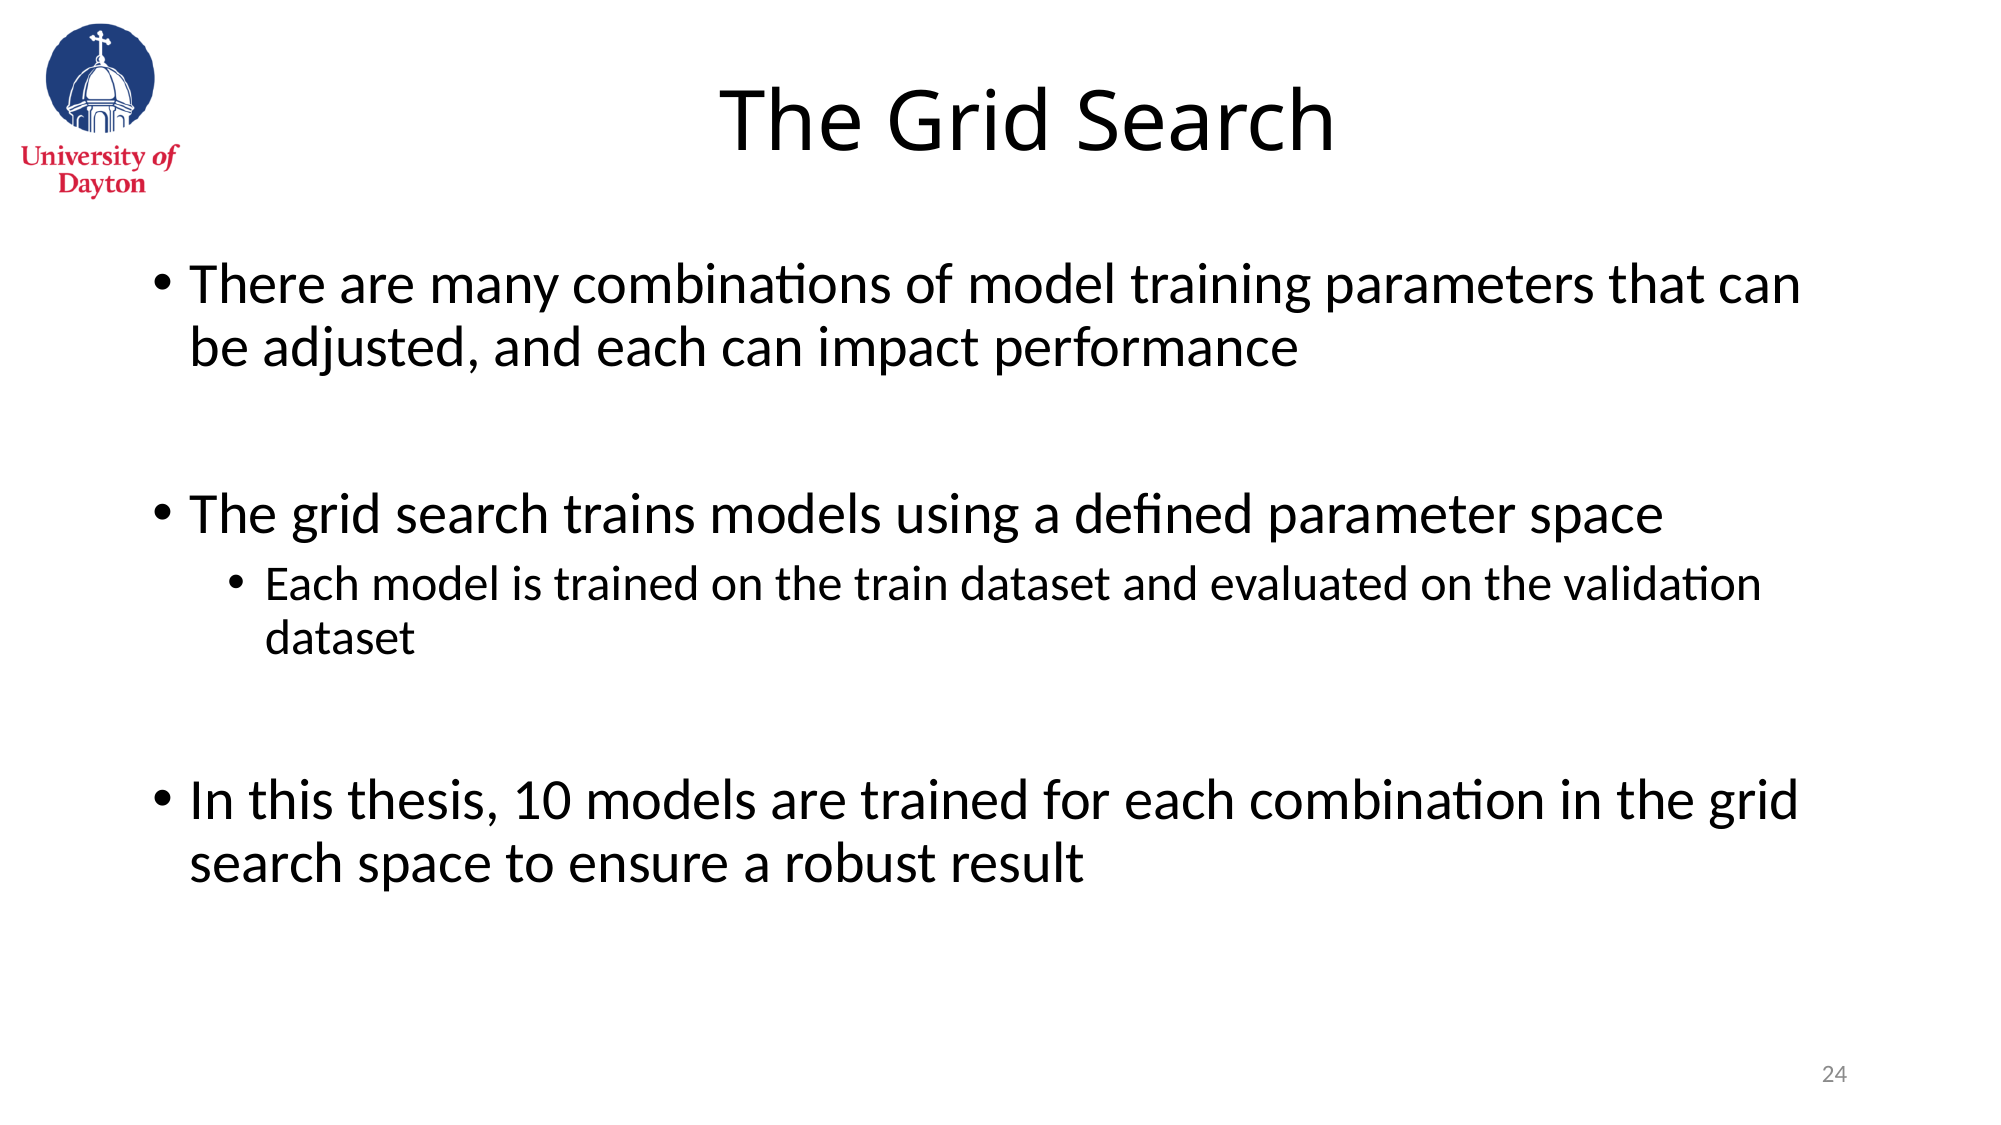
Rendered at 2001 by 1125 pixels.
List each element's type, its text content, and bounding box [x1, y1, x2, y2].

list There are many combinations of model training parameters that can be adjusted, and each can impact performance The grid search trains models using a defined parameter space Each model is trained on the train dataset and evaluated on the validation dataset In this thesis, 10 models are trained for each combination in the grid search space to ensure a robust result [137, 245, 1863, 1014]
title The Grid Search [195, 48, 1863, 200]
slide_number 23 [1412, 1042, 1863, 1103]
